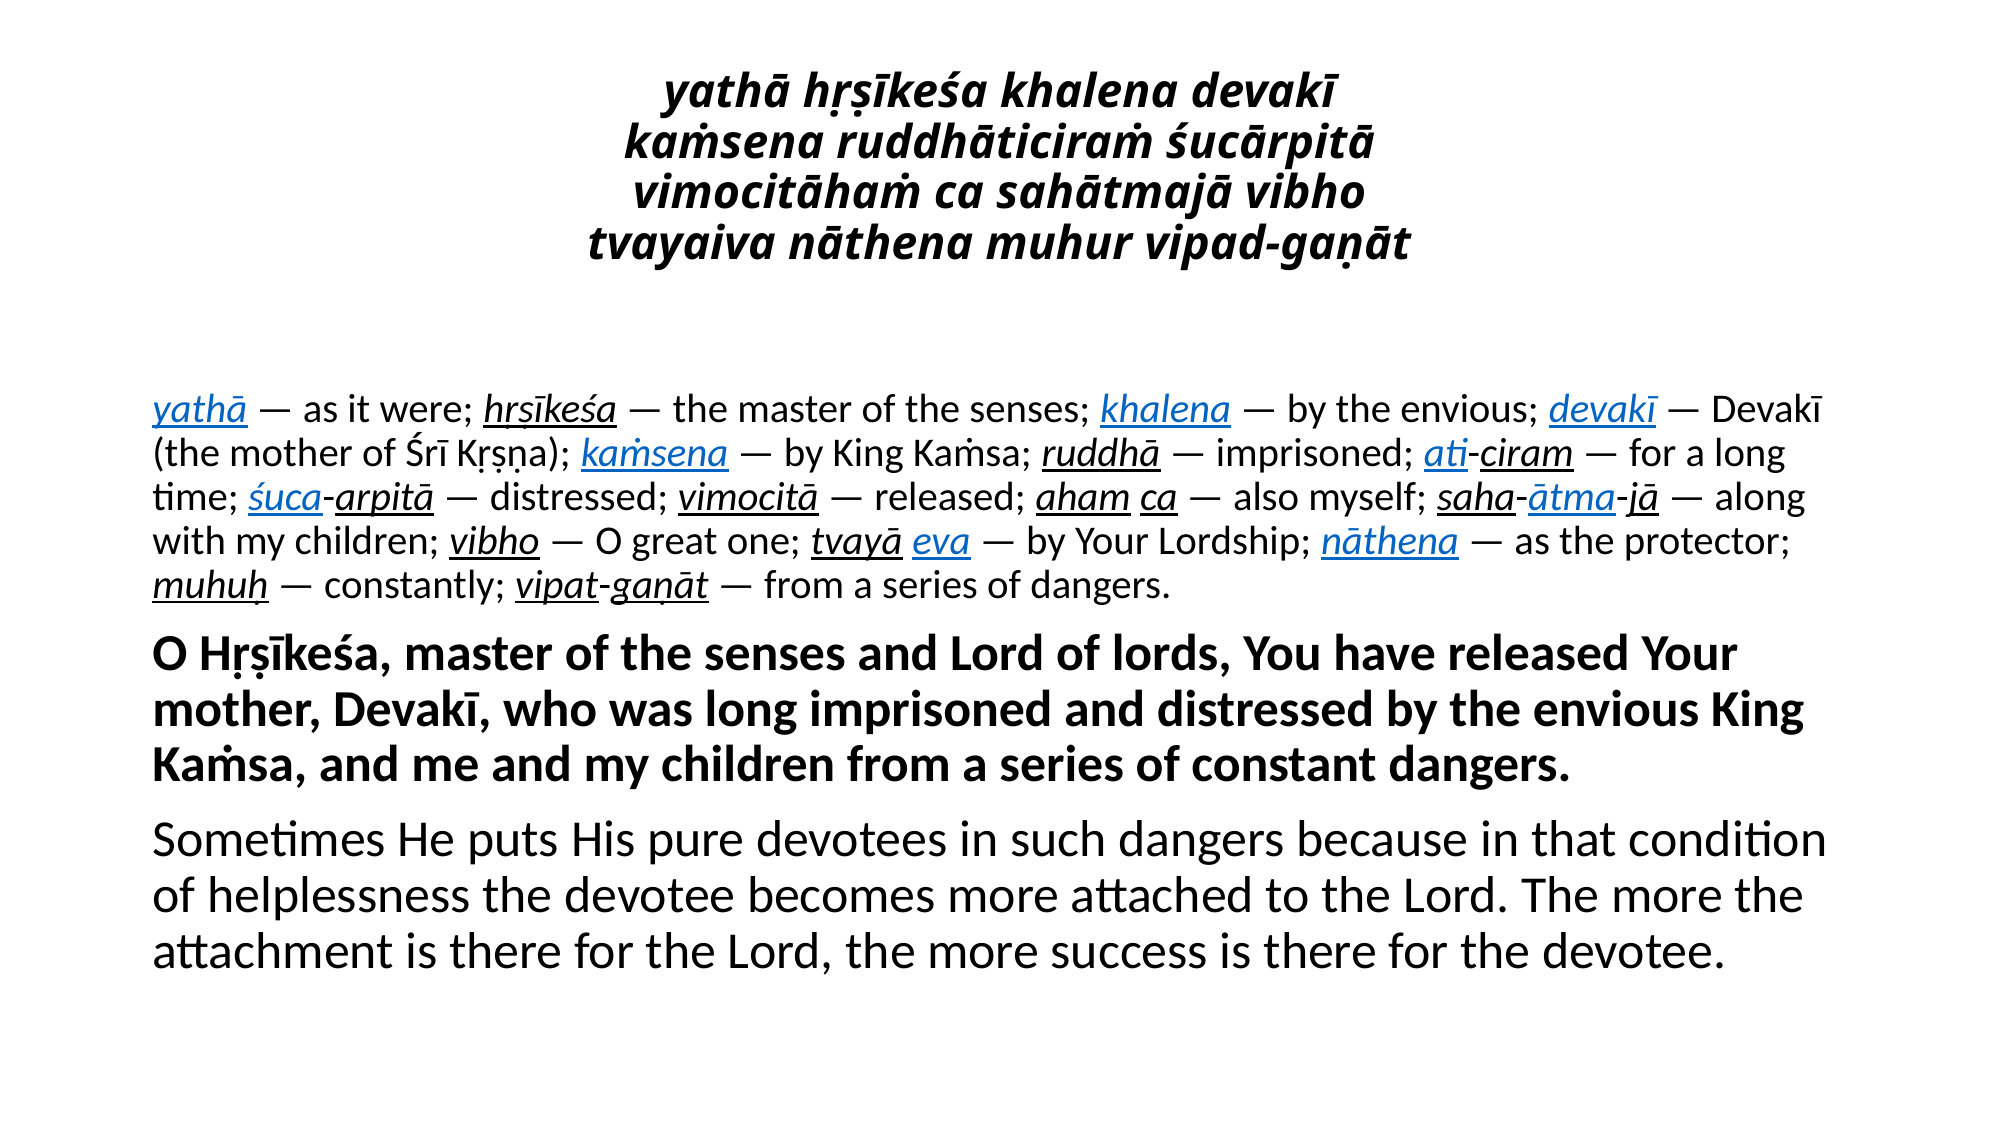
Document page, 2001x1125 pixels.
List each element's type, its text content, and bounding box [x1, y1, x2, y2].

list yathā — as it were; hṛṣīkeśa — the master of the senses; khalena — by the envious; devakī — Devakī (the mother of Śrī Kṛṣṇa); kaṁsena — by King Kaṁsa; ruddhā — imprisoned; ati-ciram — for a long time; śuca-arpitā — distressed; vimocitā — released; aham ca — also myself; saha-ātma-jā — along with my children; vibho — O great one; tvayā eva — by Your Lordship; nāthena — as the protector; muhuḥ — constantly; vipat-gaṇāt — from a series of dangers. O Hṛṣīkeśa, master of the senses and Lord of lords, You have released Your mother, Devakī, who was long imprisoned and distressed by the envious King Kaṁsa, and me and my children from a series of constant dangers. Sometimes He puts His pure devotees in such dangers because in that condition of helplessness the devotee becomes more attached to the Lord. The more the attachment is there for the Lord, the more success is there for the devotee. [137, 299, 1863, 1014]
title yathā hṛṣīkeśa khalena devakī kaṁsena ruddhāticiraṁ śucārpitā vimocitāhaṁ ca sahātmajā vibho tvayaiva nāthena muhur vipad-gaṇāt [137, 59, 1863, 278]
